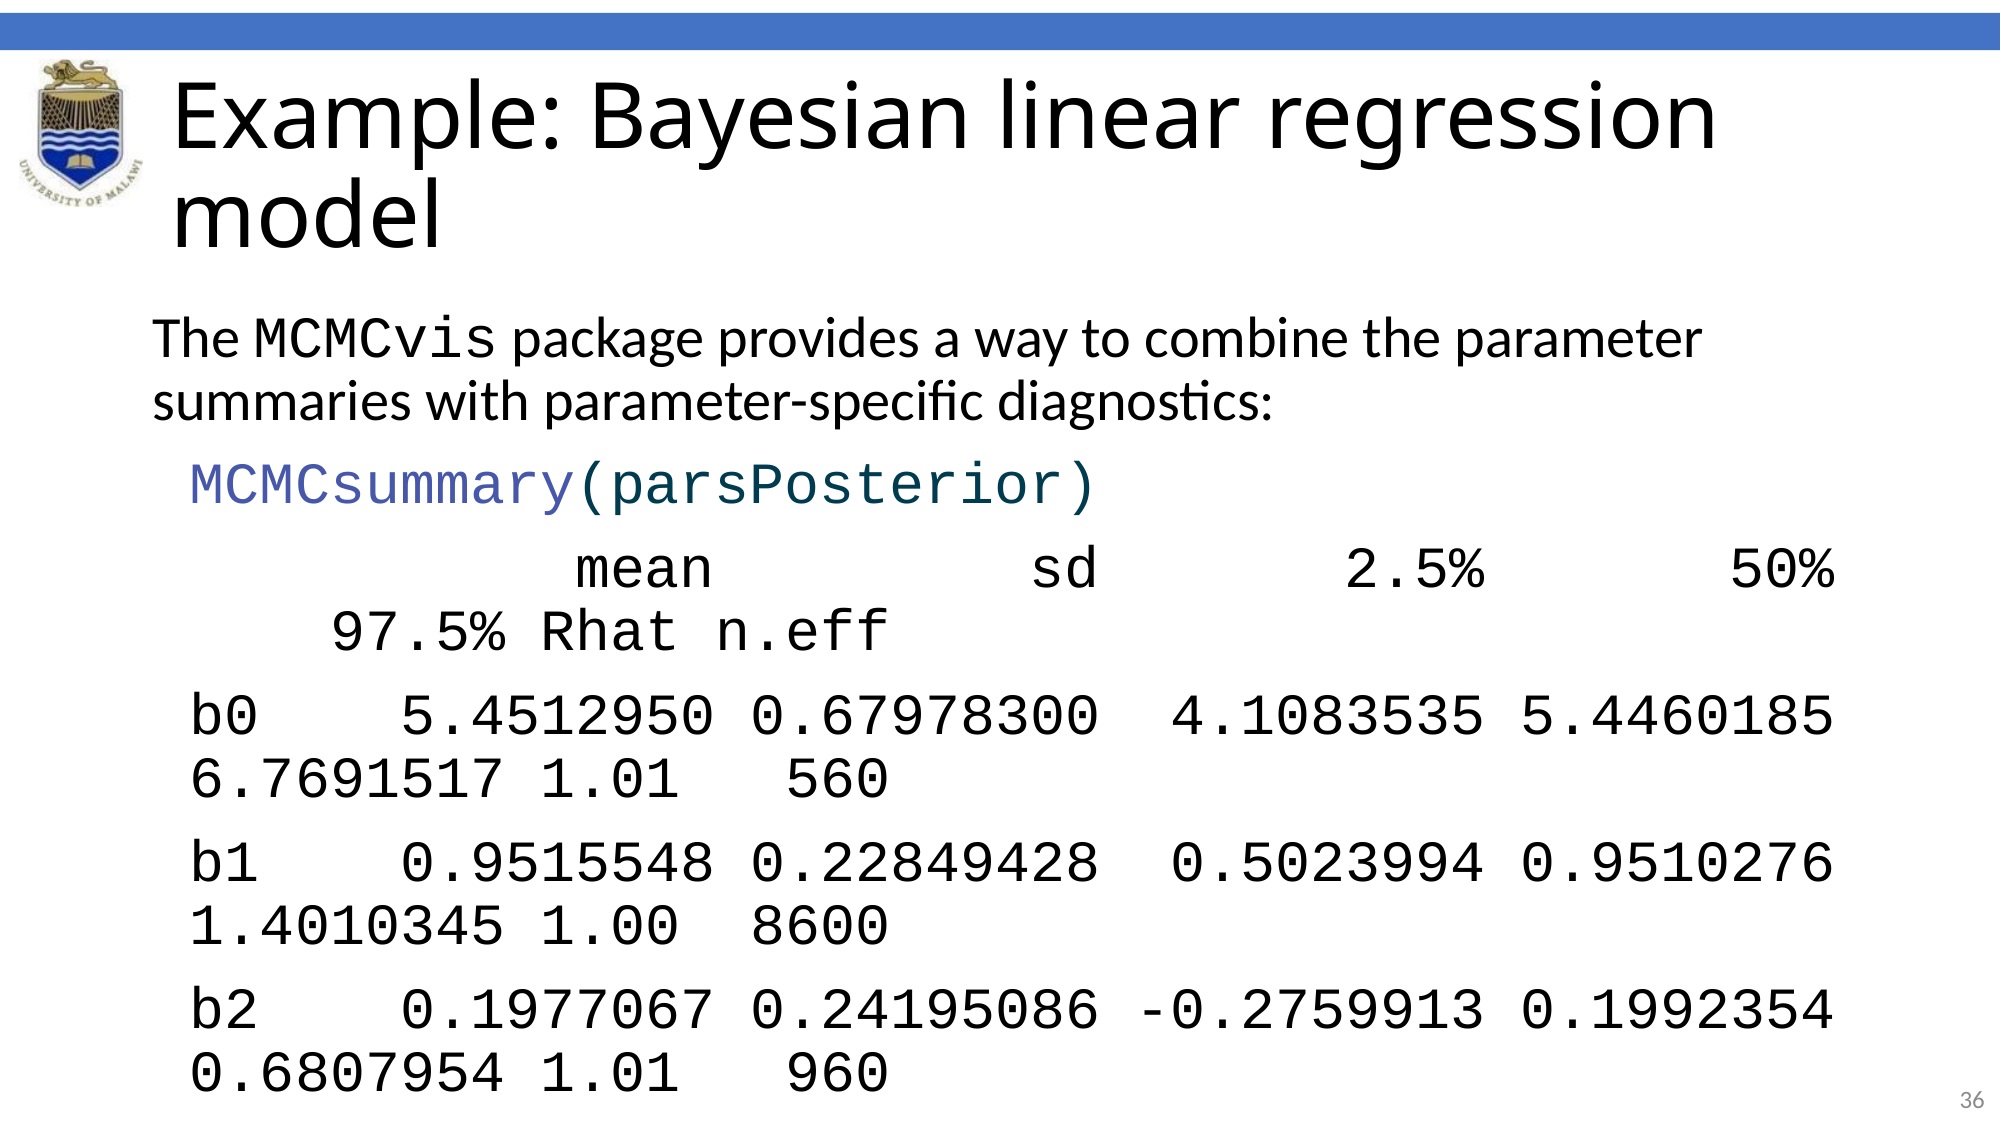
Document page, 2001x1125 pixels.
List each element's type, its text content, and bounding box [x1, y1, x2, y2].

list The MCMCvis package provides a way to combine the parameter summaries with parameter-specific diagnostics: MCMCsummary(parsPosterior) mean sd 2.5% 50% 97.5% Rhat n.eff b0 5.4512950 0.67978300 4.1083535 5.4460185 6.7691517 1.01 560 b1 0.9515548 0.22849428 0.5023994 0.9510276 1.4010345 1.00 8600 b2 0.1977067 0.24195086 -0.2759913 0.1992354 0.6807954 1.01 960 b3 0.1037935 0.02350058 0.0567035 0.1037339 0.1494124 1.00 901 sigma 0.7542105 0.07993037 0.6166397 0.7470167 0.9308013 1.00 7514 [137, 299, 1863, 1066]
picture [19, 59, 143, 207]
title Example: Bayesian linear regression model [155, 59, 1851, 278]
slide_number ‹#› [1550, 1073, 2000, 1125]
